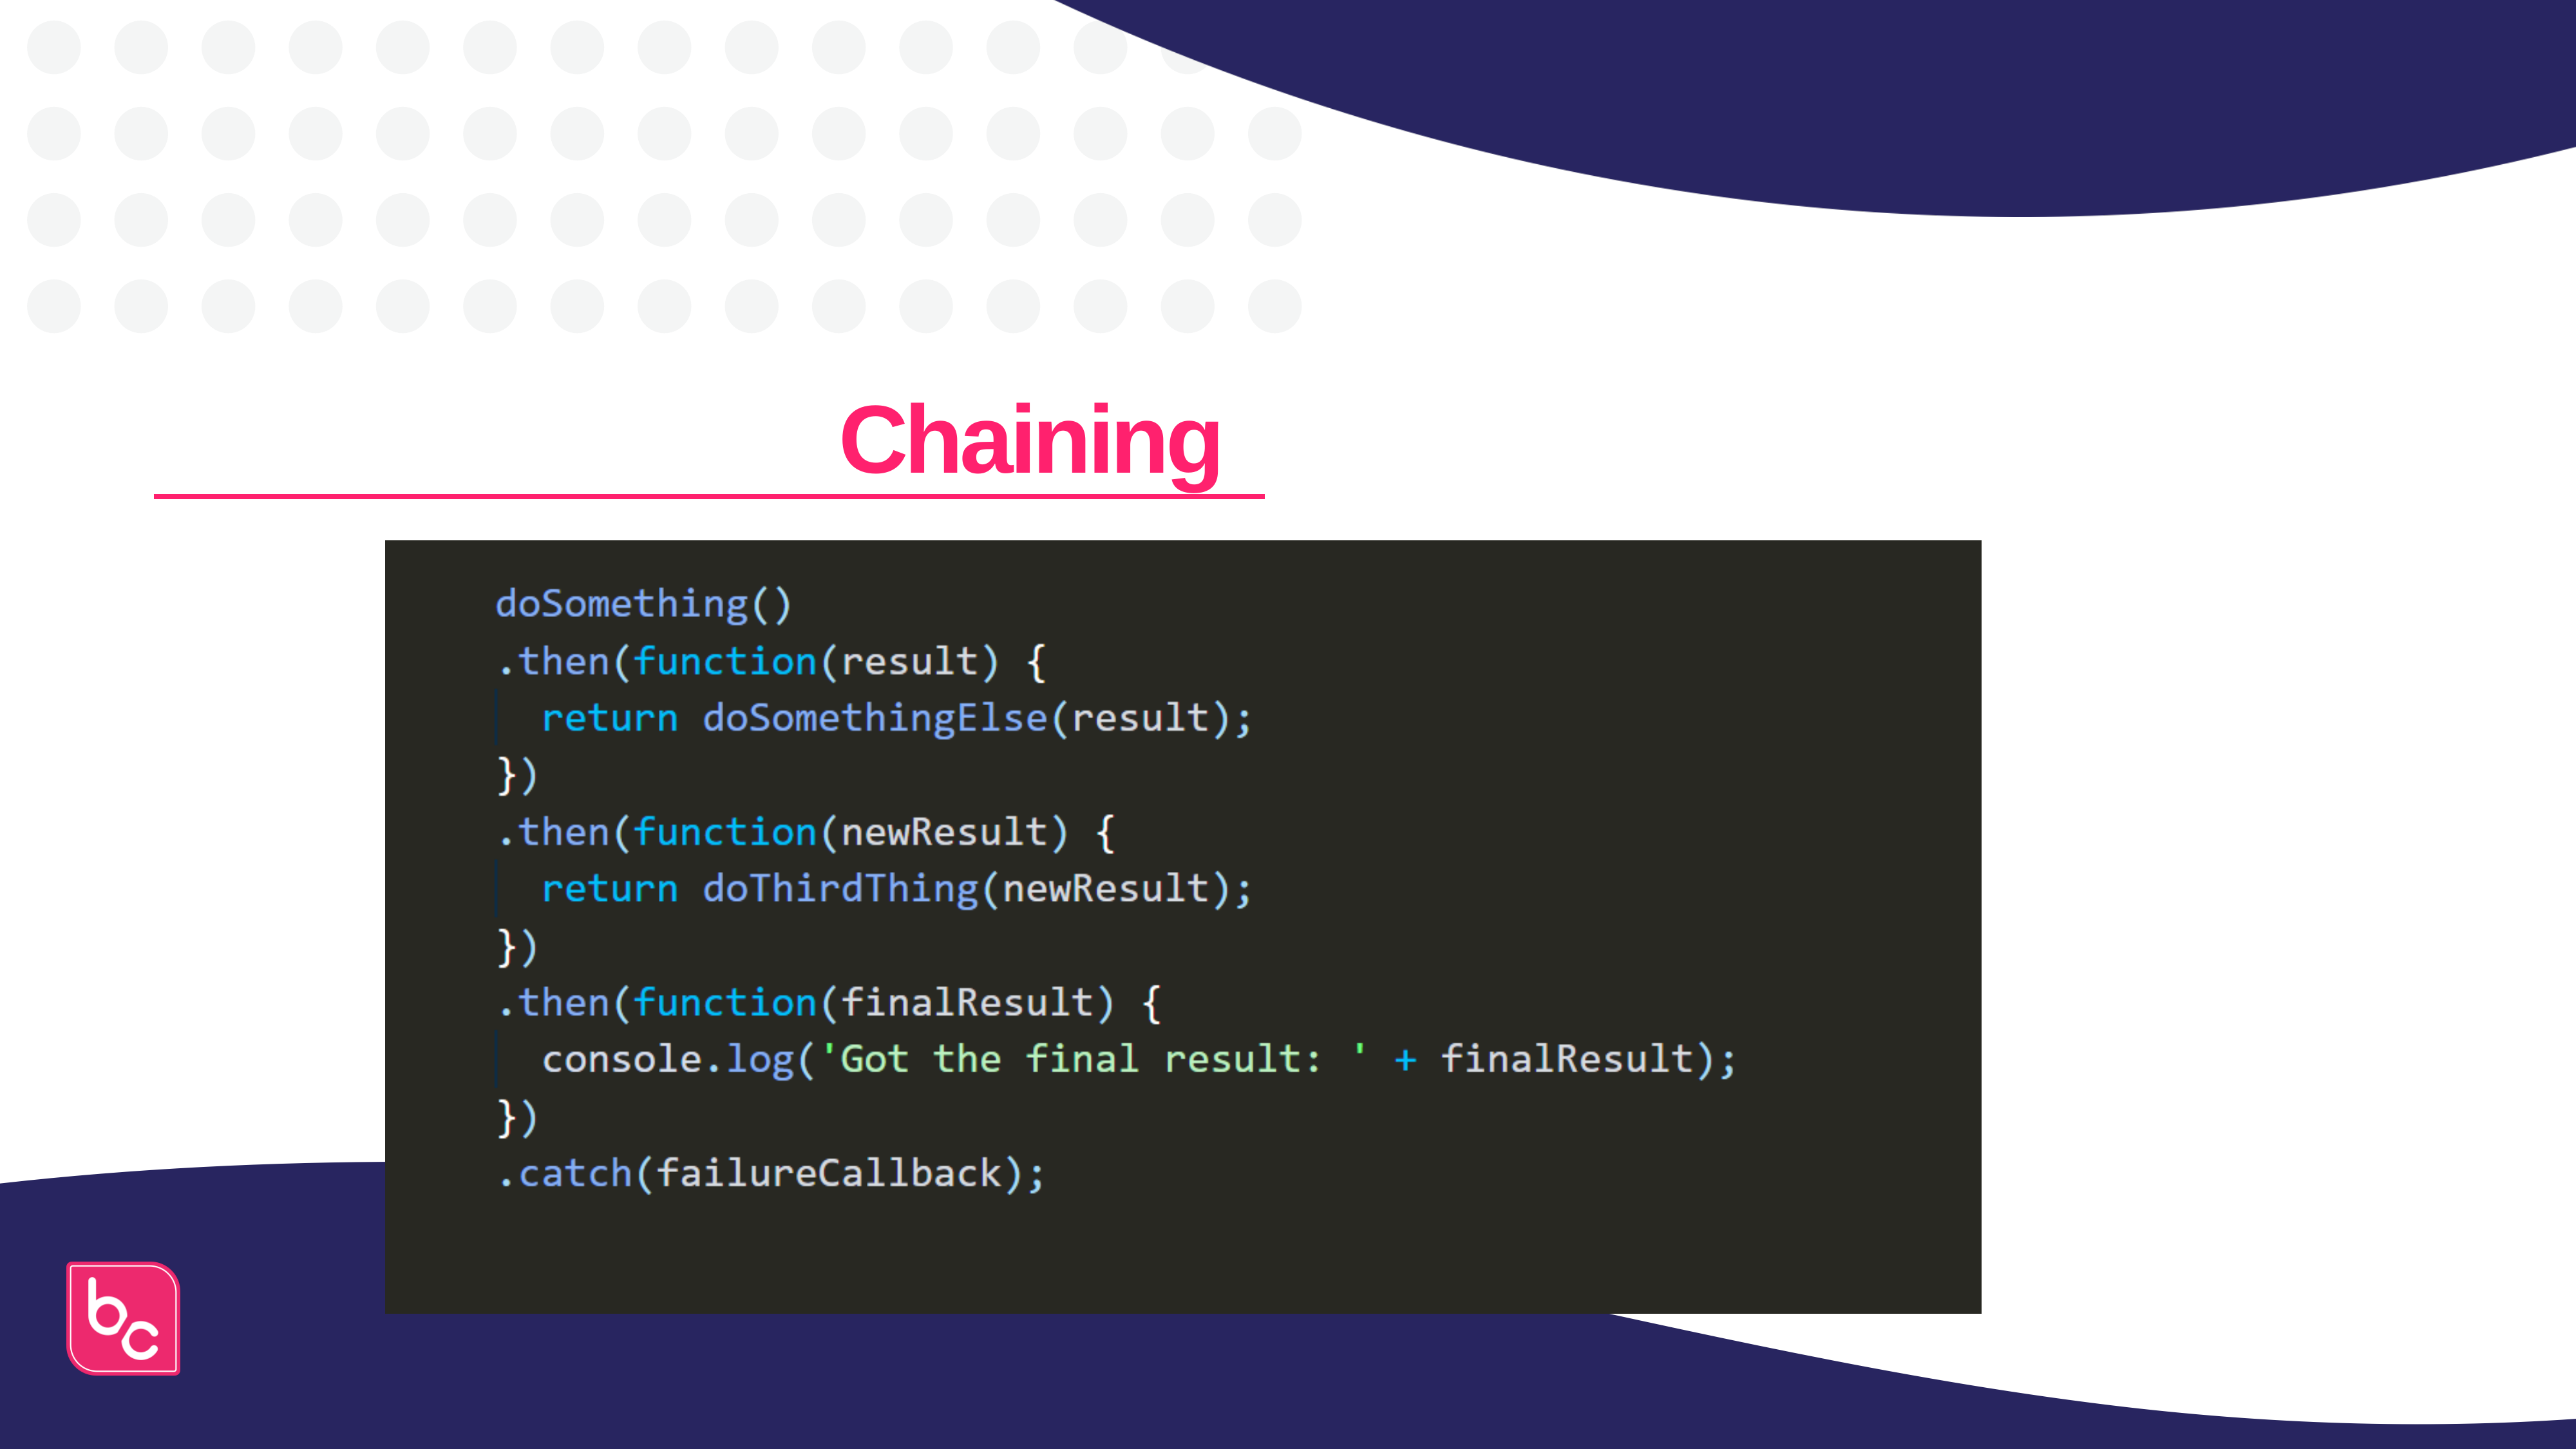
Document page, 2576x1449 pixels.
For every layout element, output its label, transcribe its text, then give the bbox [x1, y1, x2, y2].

picture [1053, 0, 2576, 217]
title Chaining [67, 214, 1255, 498]
picture [0, 540, 2576, 1449]
